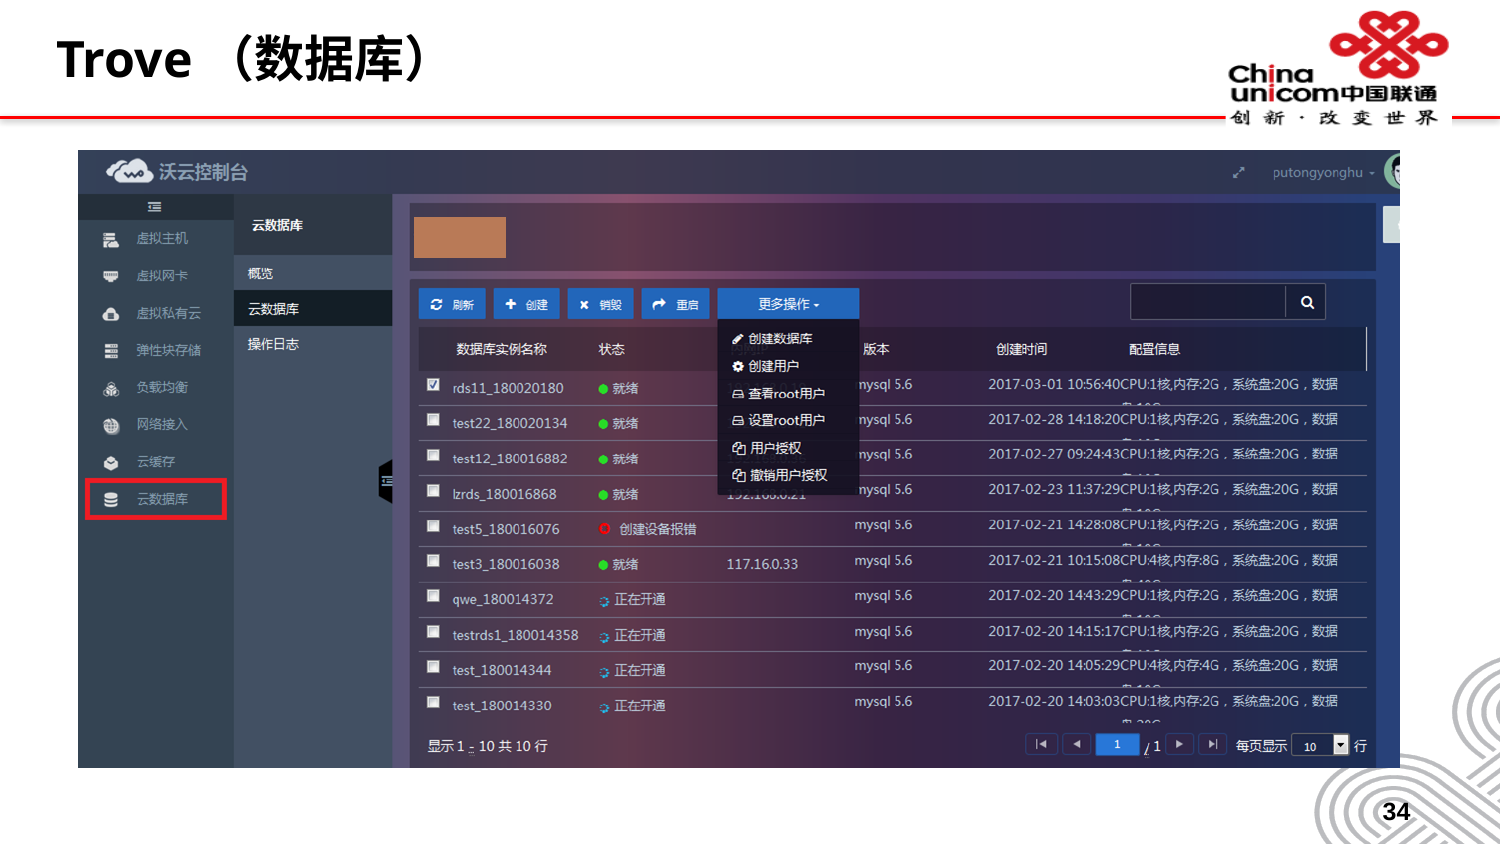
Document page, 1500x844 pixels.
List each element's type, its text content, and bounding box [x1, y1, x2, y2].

picture [78, 149, 1500, 844]
picture [1225, 6, 1452, 130]
title Trove（数据库） [41, 17, 1200, 98]
slide_number 34 [1352, 788, 1441, 824]
